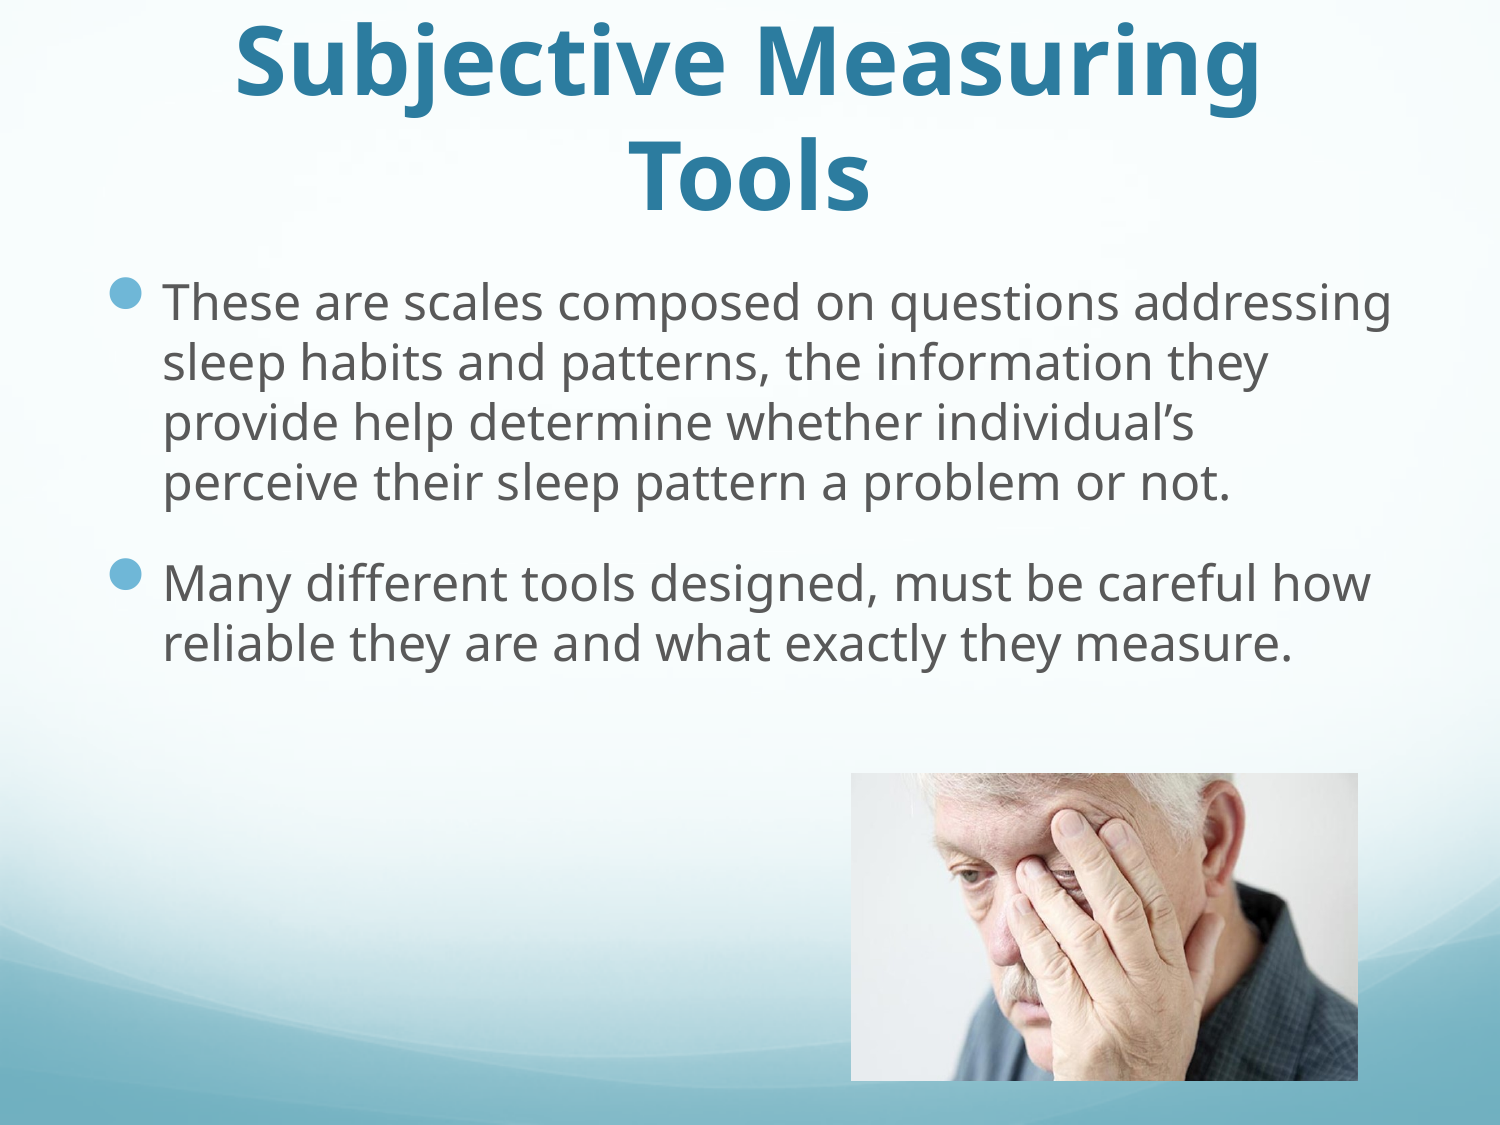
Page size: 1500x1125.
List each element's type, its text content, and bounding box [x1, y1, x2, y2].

picture [850, 773, 1358, 1081]
list These are scales composed on questions addressing sleep habits and patterns, the information they provide help determine whether individual’s perceive their sleep pattern a problem or not. Many different tools designed, must be careful how reliable they are and what exactly they measure. [90, 262, 1410, 975]
title Subjective Measuring Tools [90, 17, 1410, 237]
